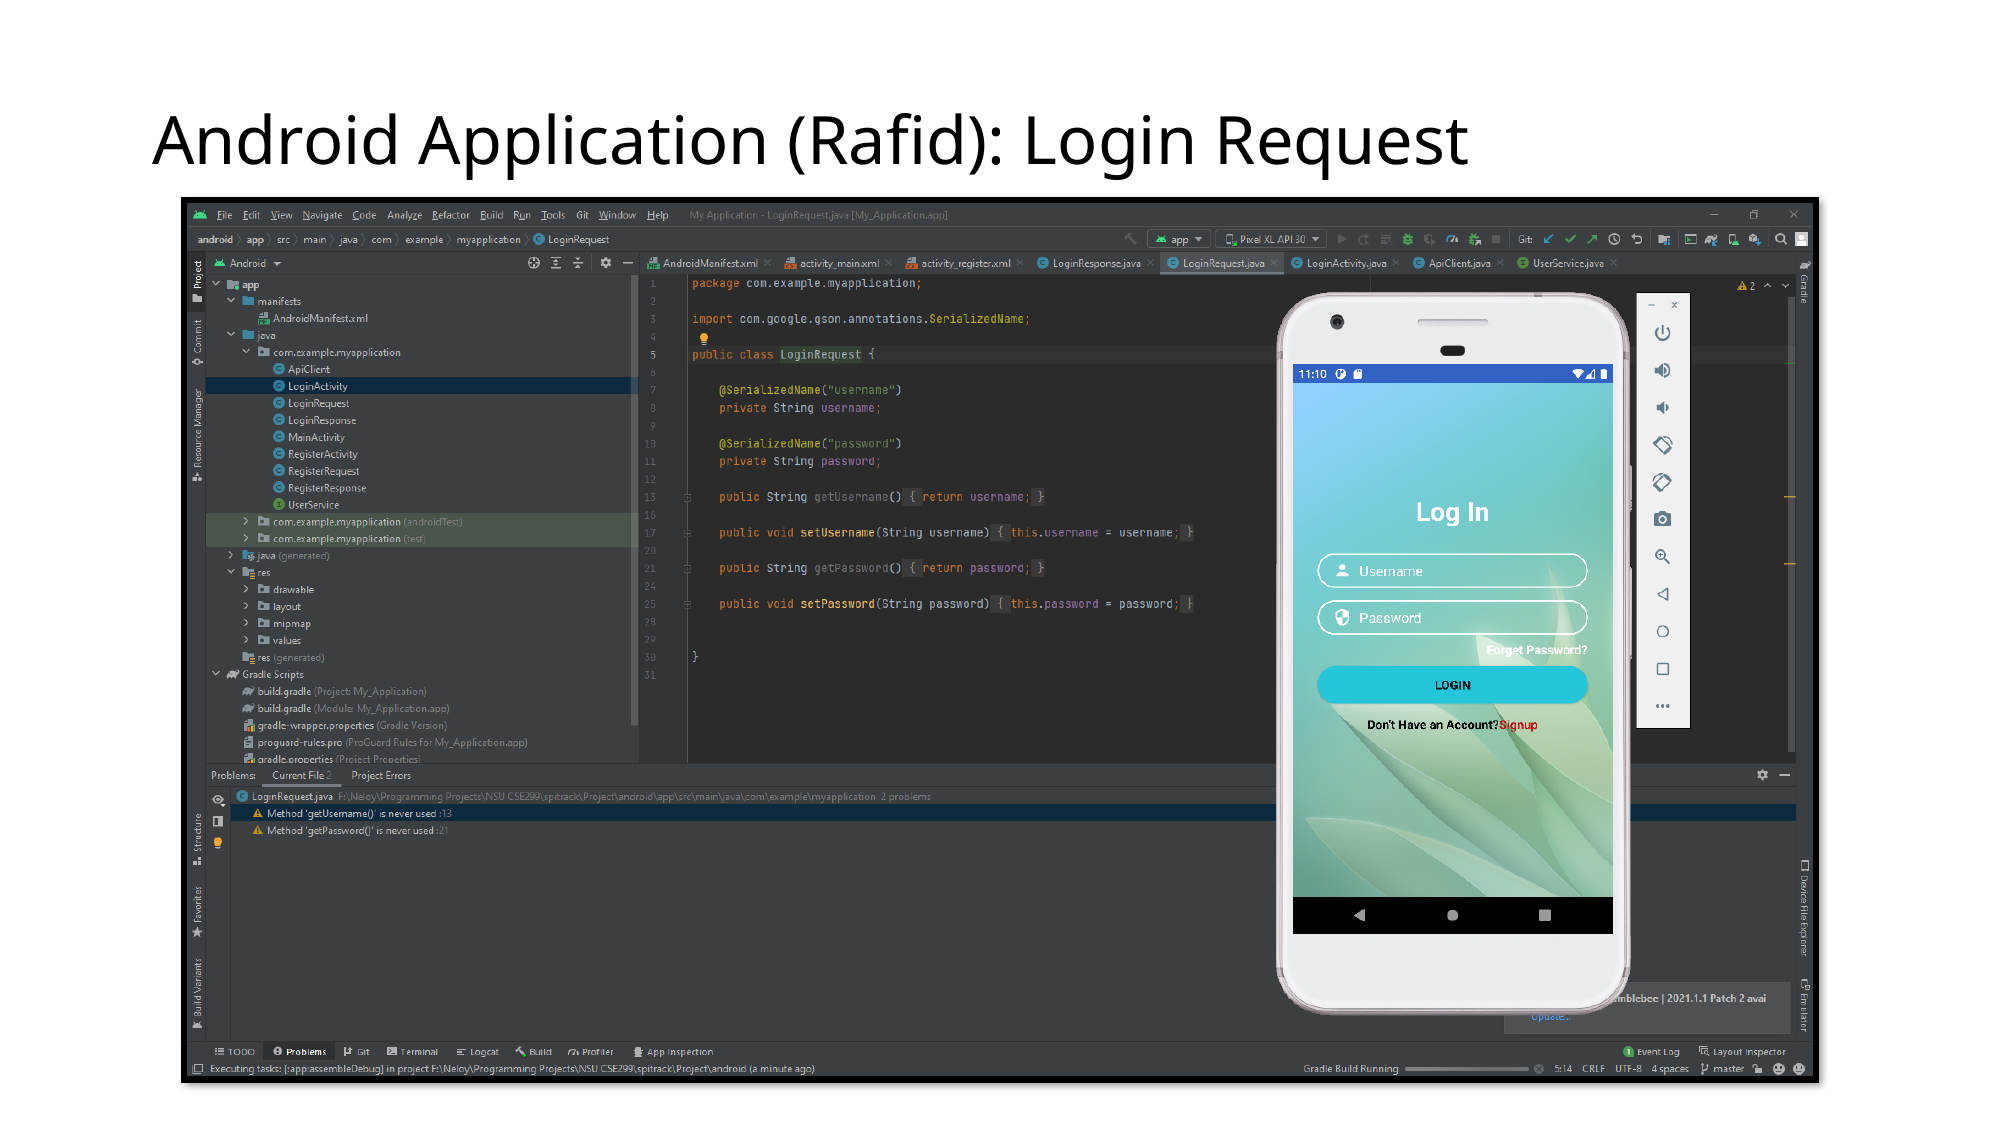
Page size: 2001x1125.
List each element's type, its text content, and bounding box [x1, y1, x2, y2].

text_box Android Application (Rafid): Login Request [137, 99, 1863, 203]
picture [187, 202, 1813, 1077]
